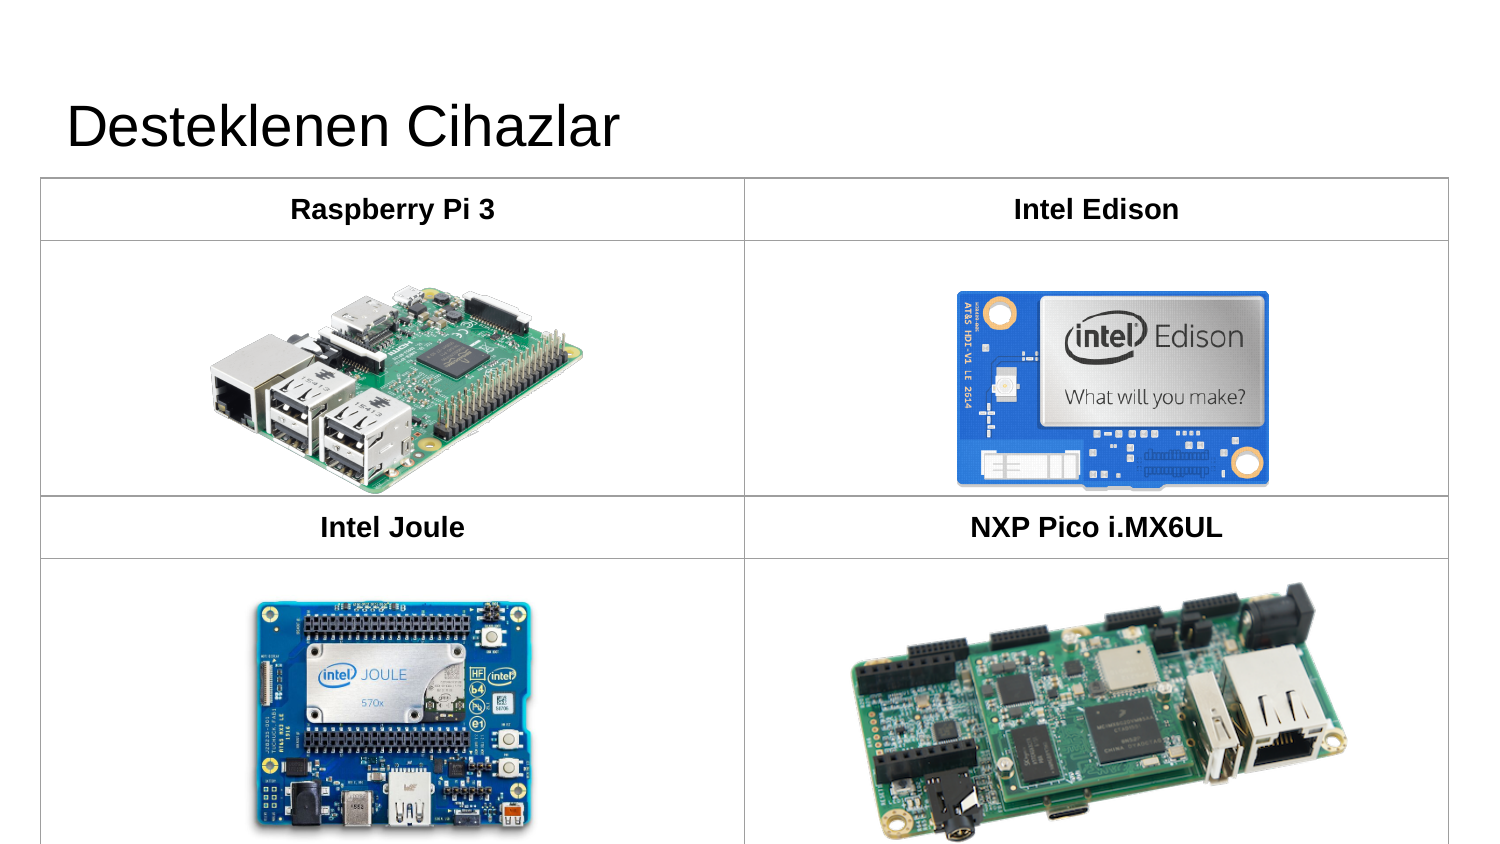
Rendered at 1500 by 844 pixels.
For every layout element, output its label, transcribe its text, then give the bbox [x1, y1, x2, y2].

table_cell [41, 559, 744, 844]
table_header Raspberry Pi 3 [41, 179, 744, 240]
picture [203, 283, 585, 496]
picture [234, 581, 554, 844]
picture [849, 581, 1349, 844]
table_cell [745, 241, 1448, 495]
table_cell Intel Joule [41, 497, 744, 558]
table_cell [41, 241, 744, 495]
title Desteklenen Cihazlar [51, 72, 1449, 167]
table_header Intel Edison [745, 179, 1448, 240]
table_cell NXP Pico i.MX6UL [745, 497, 1448, 558]
table_cell [745, 559, 1448, 844]
picture [891, 245, 1330, 534]
